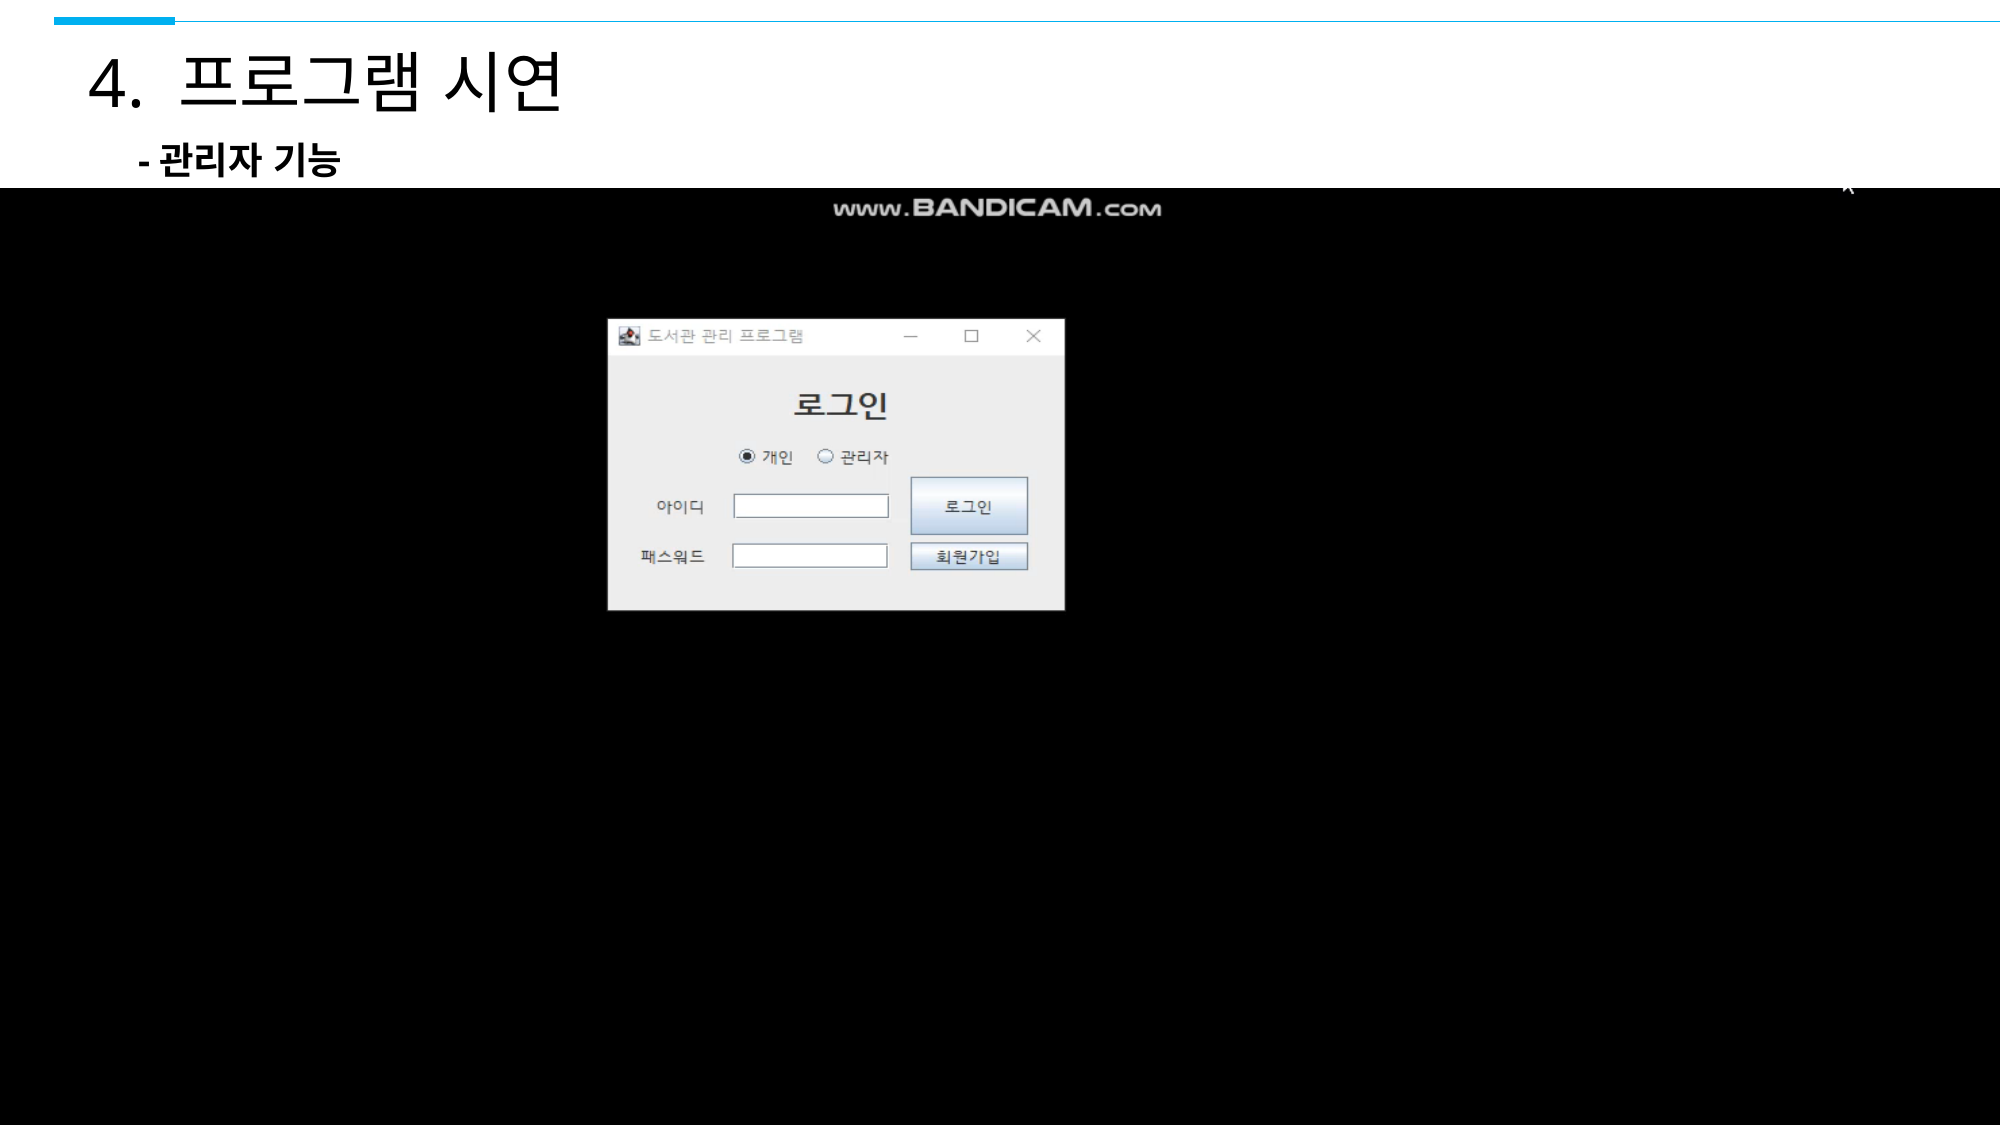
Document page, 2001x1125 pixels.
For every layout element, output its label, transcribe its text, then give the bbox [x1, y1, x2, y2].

text_box -관리자 기능 [123, 129, 358, 187]
text_box [54, 17, 175, 25]
text_box 4. 프로그램 시연 [74, 33, 582, 129]
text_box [0, 187, 2000, 1125]
